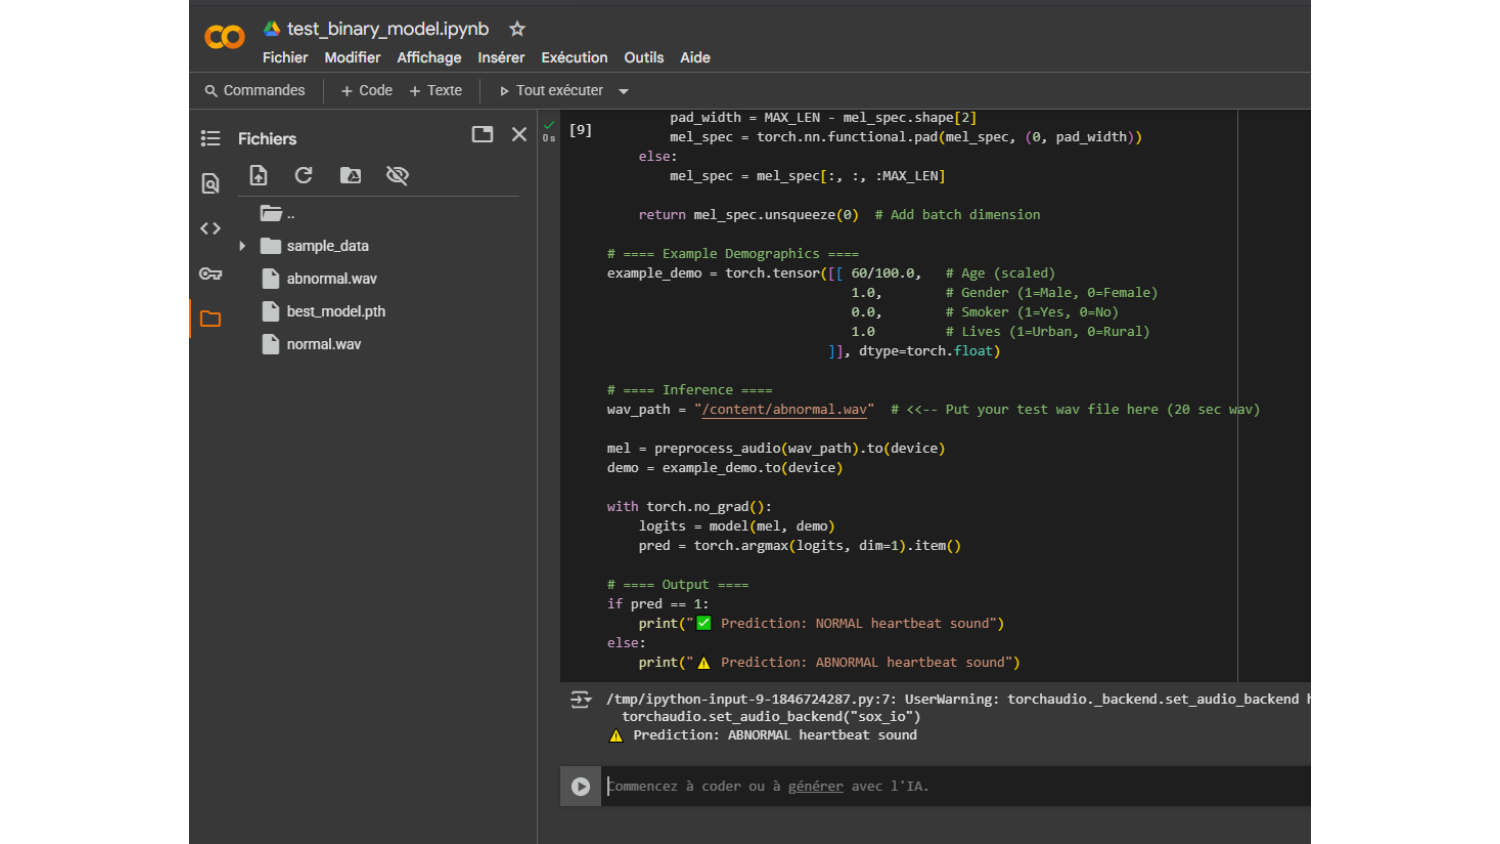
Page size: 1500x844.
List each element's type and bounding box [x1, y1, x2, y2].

picture [188, 0, 1312, 844]
